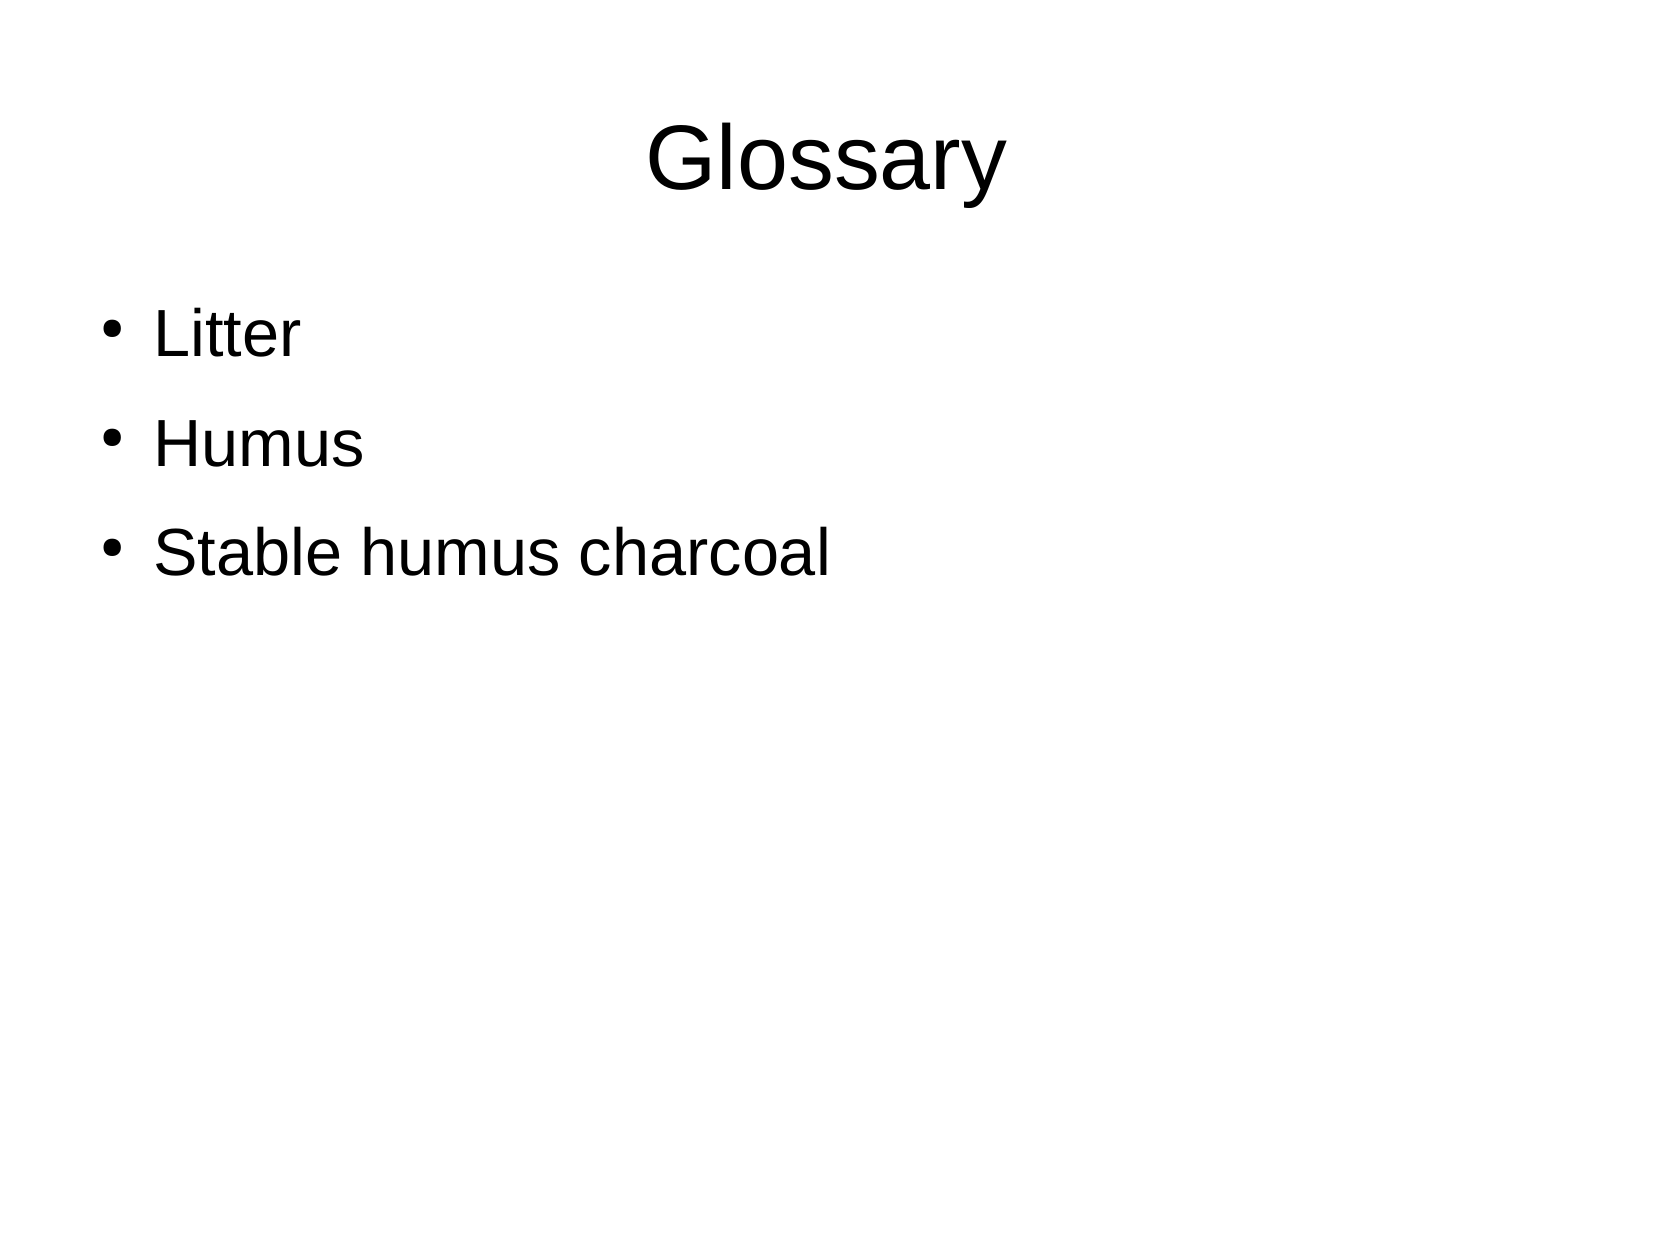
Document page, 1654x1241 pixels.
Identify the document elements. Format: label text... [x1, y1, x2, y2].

title Glossary [82, 49, 1571, 257]
list Litter Humus Stable humus charcoal [82, 290, 1538, 1010]
